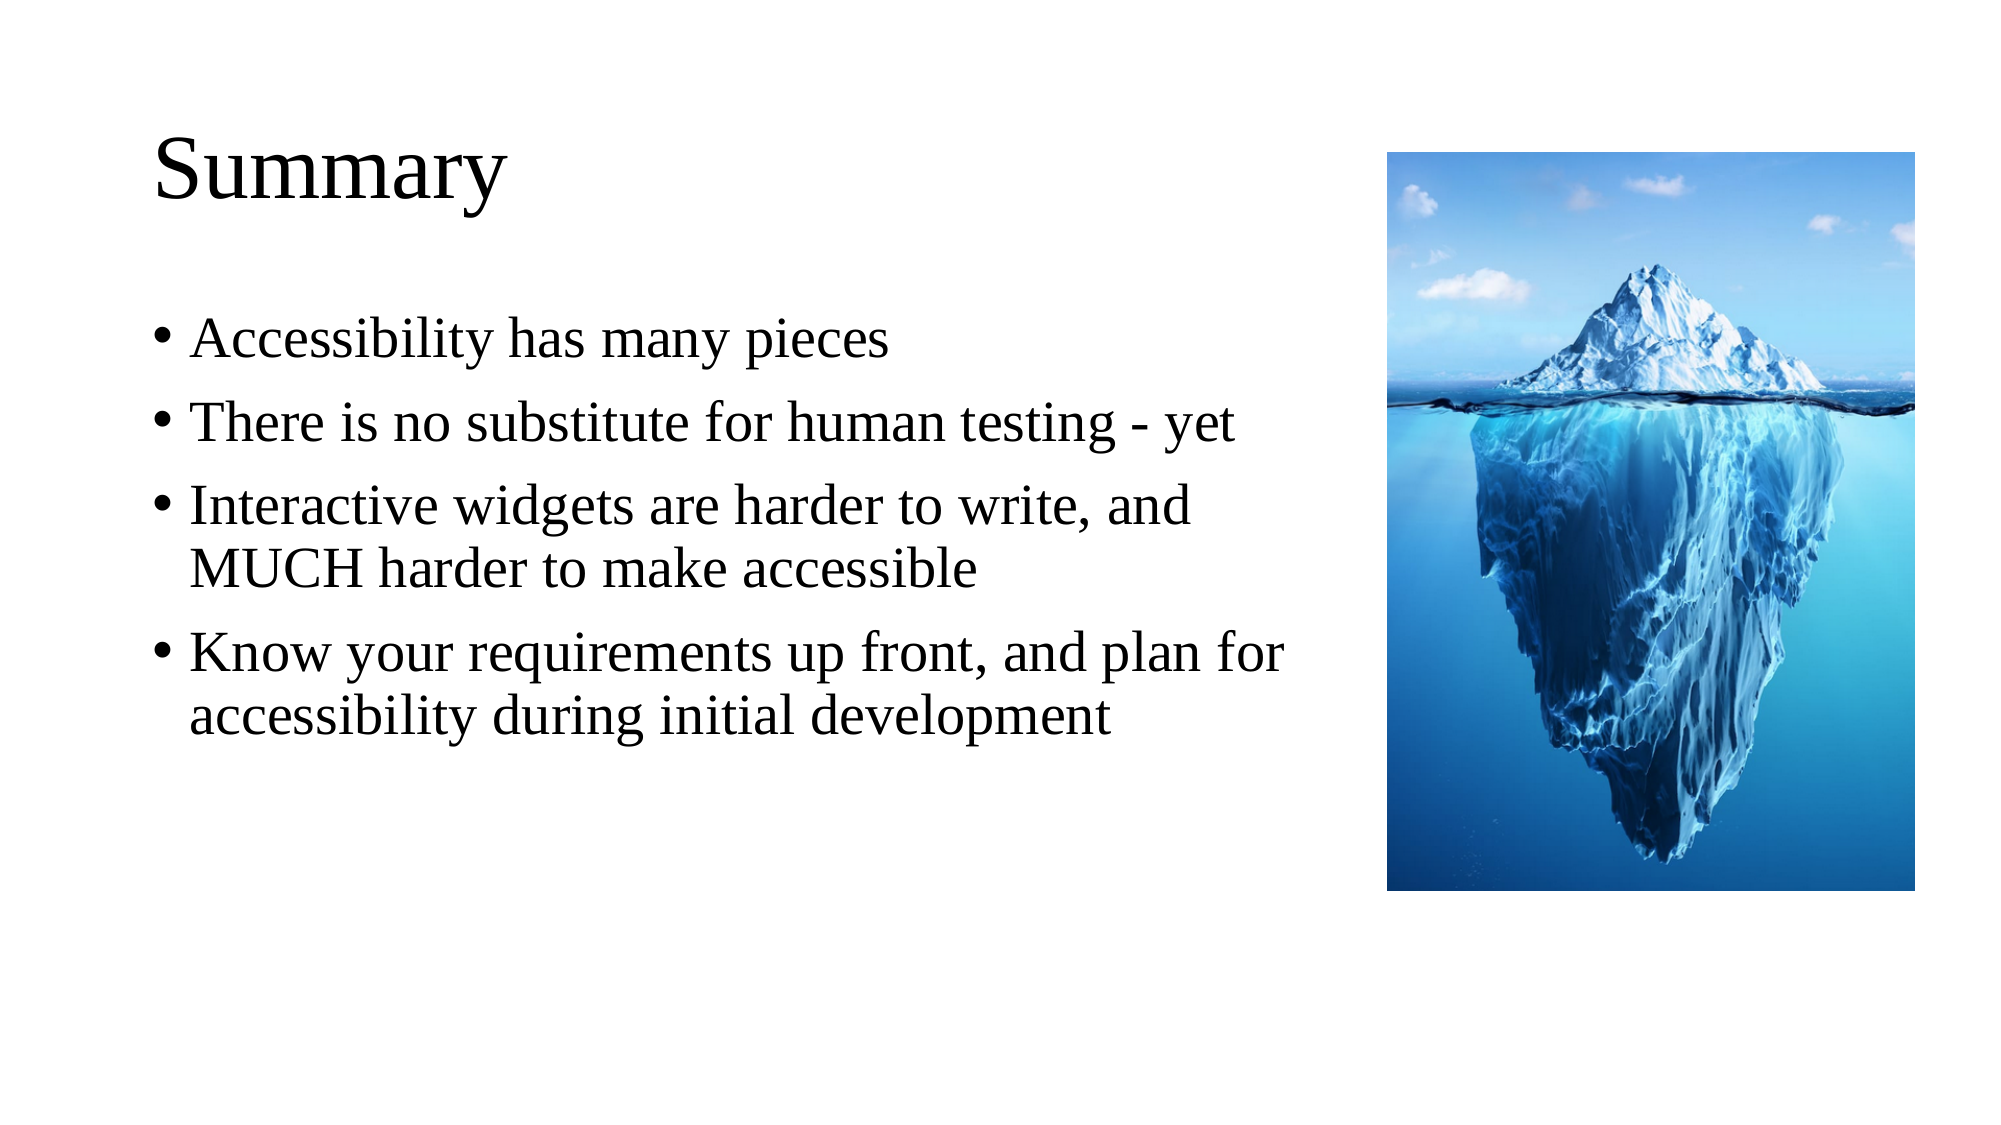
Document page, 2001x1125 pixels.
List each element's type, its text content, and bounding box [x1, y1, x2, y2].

list Accessibility has many pieces There is no substitute for human testing - yet Interactive widgets are harder to write, and MUCH harder to make accessible Know your requirements up front, and plan for accessibility during initial development [137, 299, 1357, 1014]
picture [1387, 152, 1915, 891]
title Summary [137, 59, 1863, 278]
